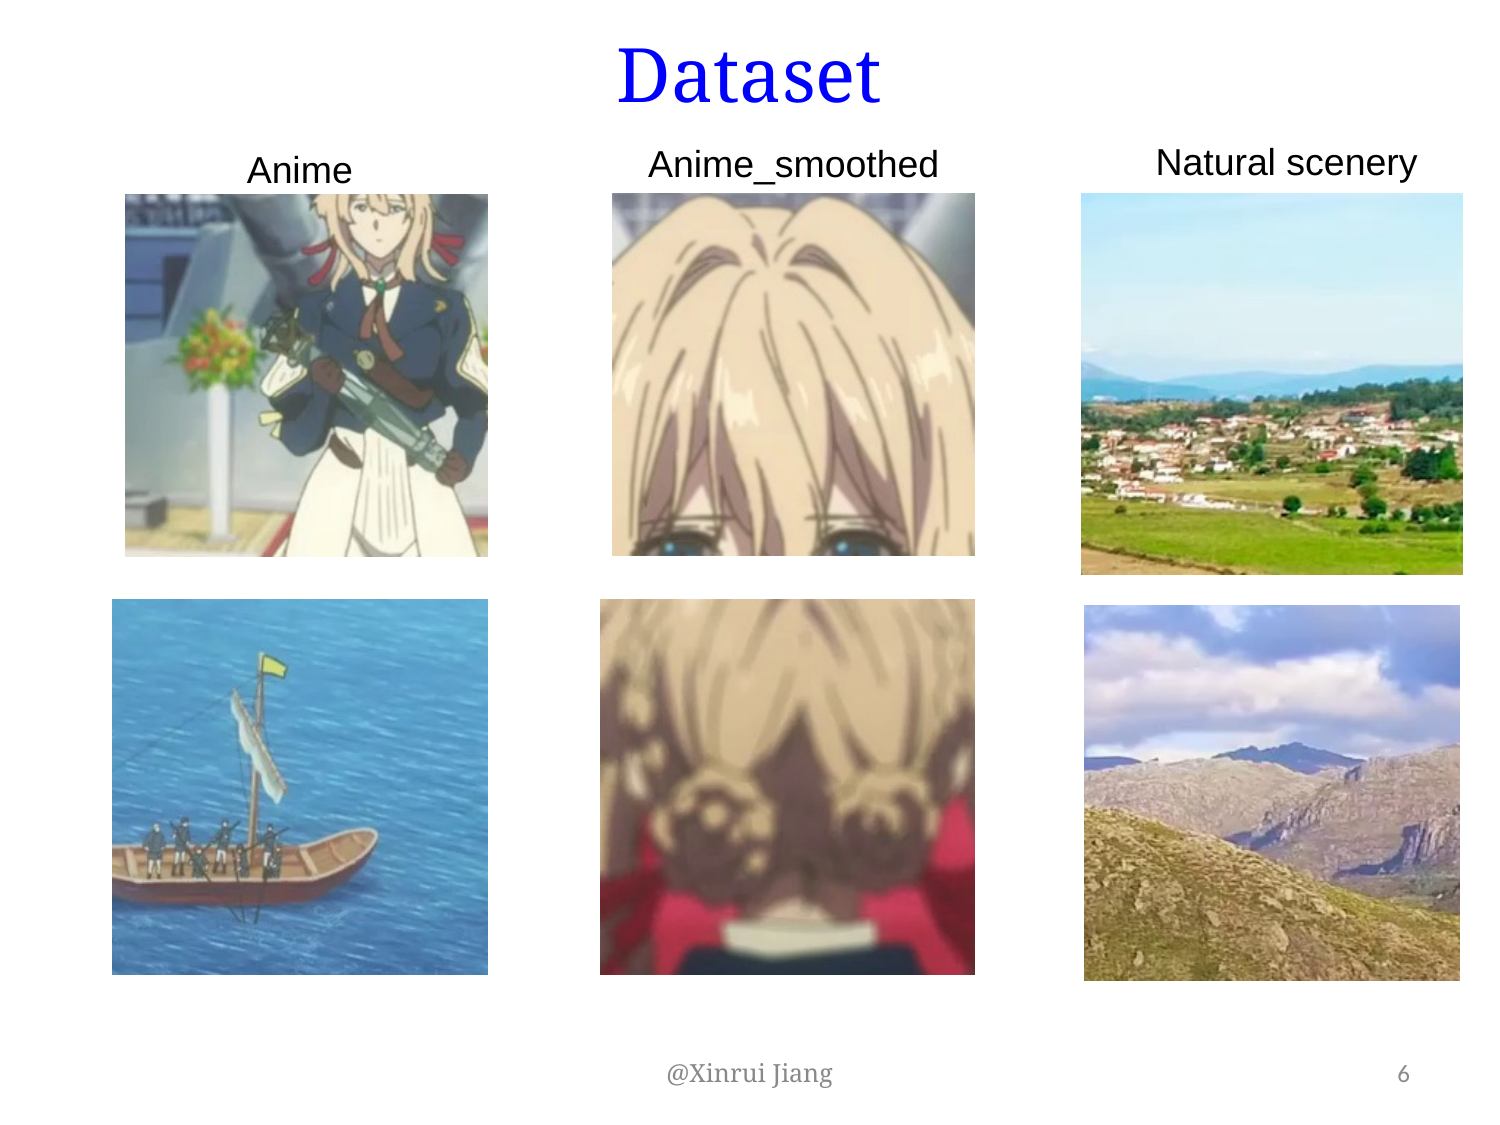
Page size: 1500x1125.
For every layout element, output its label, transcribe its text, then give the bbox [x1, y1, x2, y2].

text_box Anime [232, 138, 368, 192]
picture [124, 193, 488, 557]
picture [112, 599, 488, 976]
picture [599, 599, 976, 976]
footer @Xinrui Jiang [512, 1042, 988, 1103]
slide_number 6 [1074, 1042, 1425, 1103]
picture [1084, 604, 1460, 981]
text_box Dataset [74, 19, 1425, 138]
picture [612, 193, 976, 557]
text_box Natural scenery [1140, 130, 1433, 191]
picture [1080, 193, 1463, 575]
text_box Anime_smoothed [633, 133, 955, 191]
